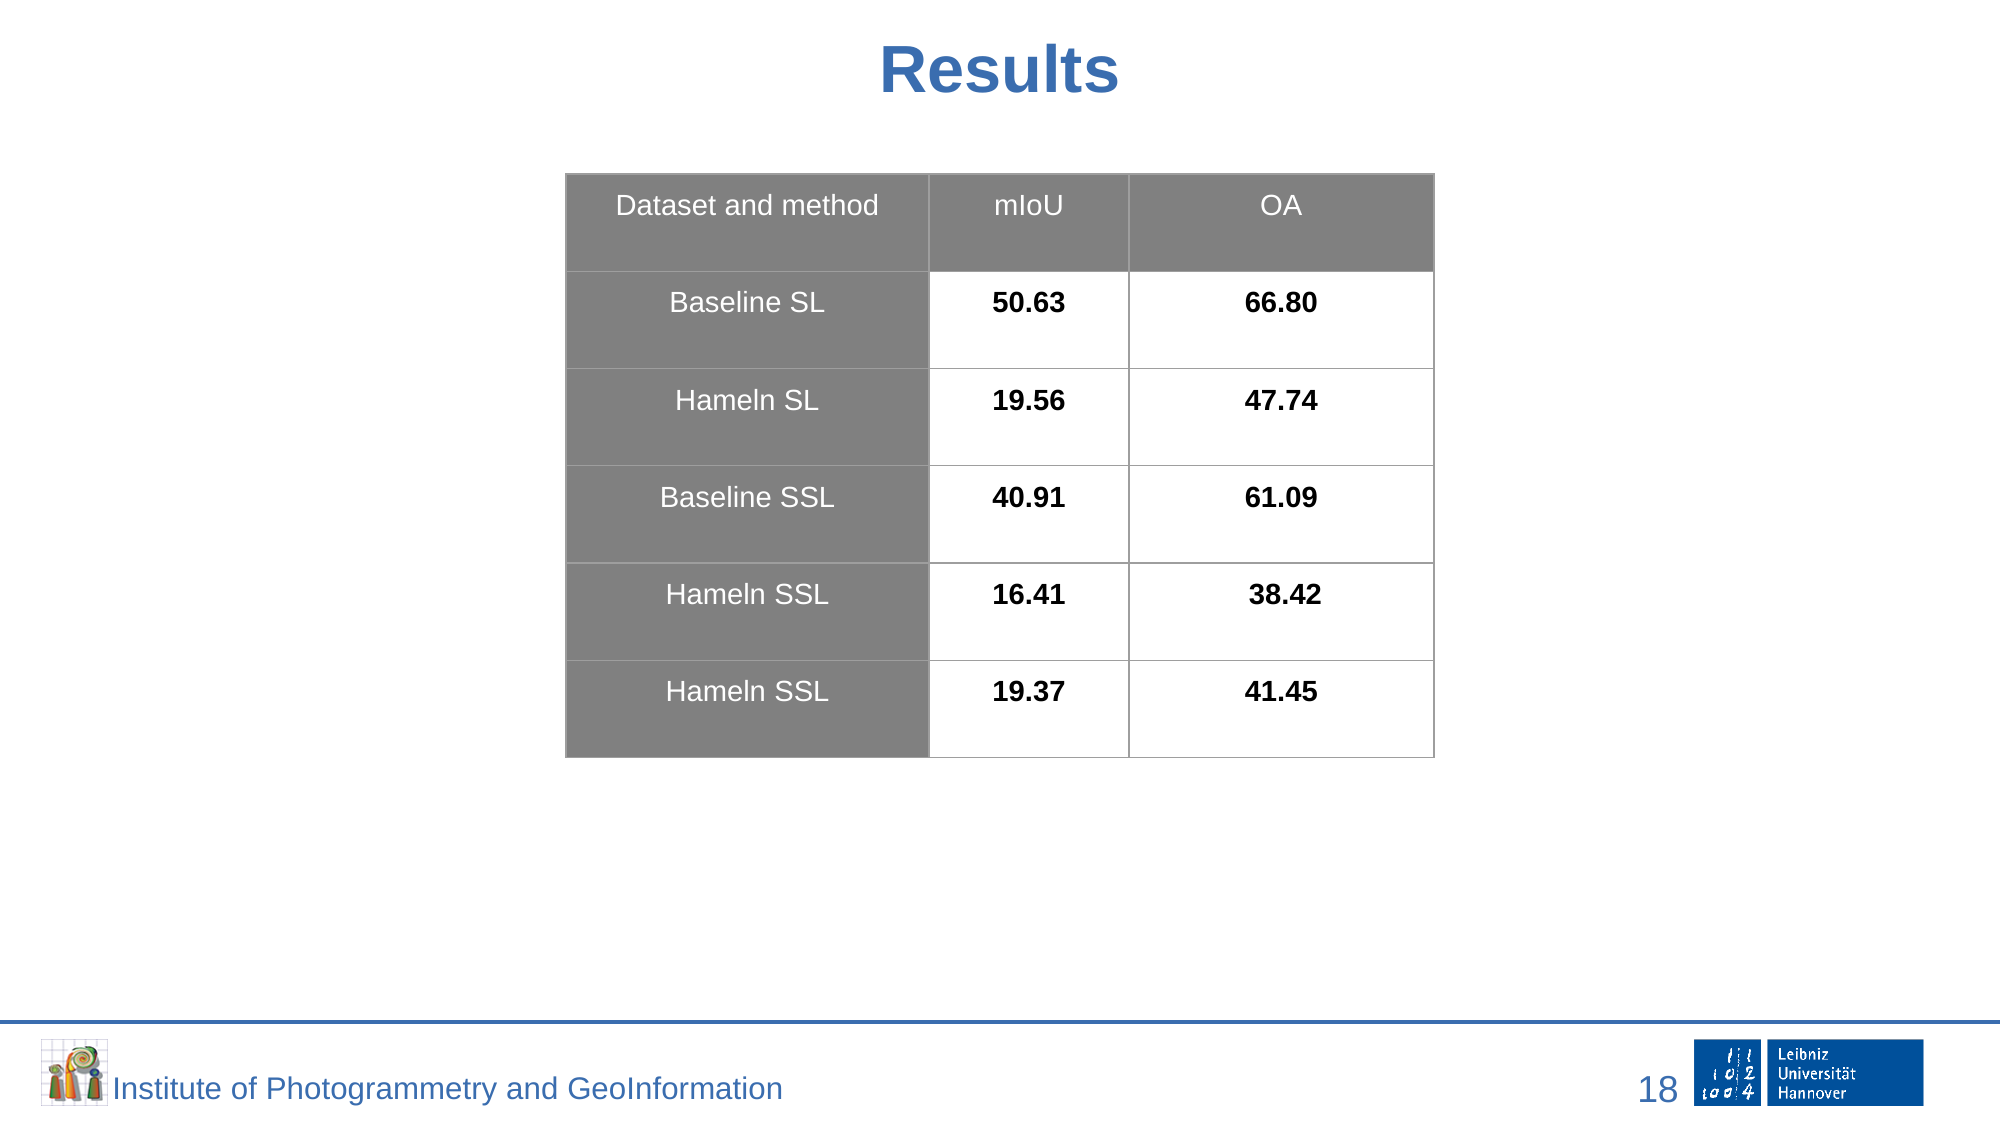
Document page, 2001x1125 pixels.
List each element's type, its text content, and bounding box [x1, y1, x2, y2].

table_cell 40.91 [930, 466, 1128, 562]
table_cell 16.41 [930, 564, 1128, 660]
table_cell 61.09 [1130, 466, 1433, 562]
table_cell Hameln SSL [567, 661, 928, 757]
table_cell 19.37 [930, 661, 1128, 757]
picture [1659, 972, 1931, 1125]
table_header OA [1130, 175, 1433, 271]
table_header Dataset and method [567, 175, 928, 271]
picture [41, 1039, 108, 1106]
table_cell 41.45 [1130, 661, 1433, 757]
picture [1662, 1090, 1673, 1100]
table_cell 66.80 [1130, 272, 1433, 368]
table_cell 19.56 [930, 369, 1128, 465]
table_cell 38.42 [1130, 564, 1433, 660]
table_cell Hameln SL [567, 369, 928, 465]
table_cell Hameln SSL [567, 564, 928, 660]
table_cell Baseline SL [567, 272, 928, 368]
table_cell Baseline SSL [567, 466, 928, 562]
table_cell 50.63 [930, 272, 1128, 368]
table_cell 47.74 [1130, 369, 1433, 465]
picture [1663, 1078, 1672, 1087]
title Results [58, 25, 1942, 106]
table_header mIoU [930, 175, 1128, 271]
